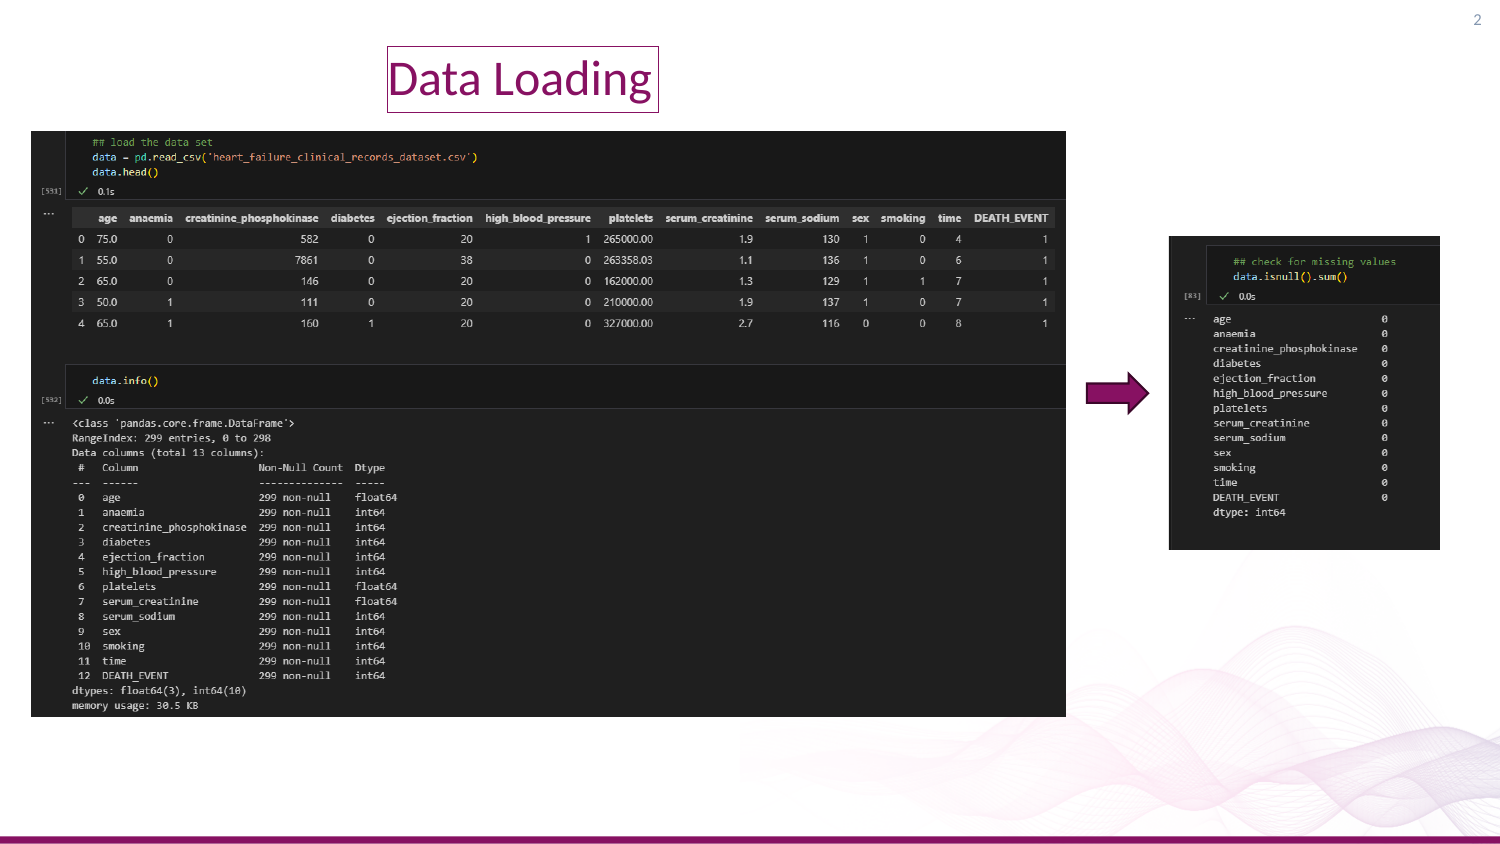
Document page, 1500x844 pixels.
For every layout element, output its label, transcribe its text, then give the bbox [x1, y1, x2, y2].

text_box [1085, 371, 1150, 416]
text_box Data Loading [387, 46, 659, 113]
picture [0, 0, 1500, 836]
